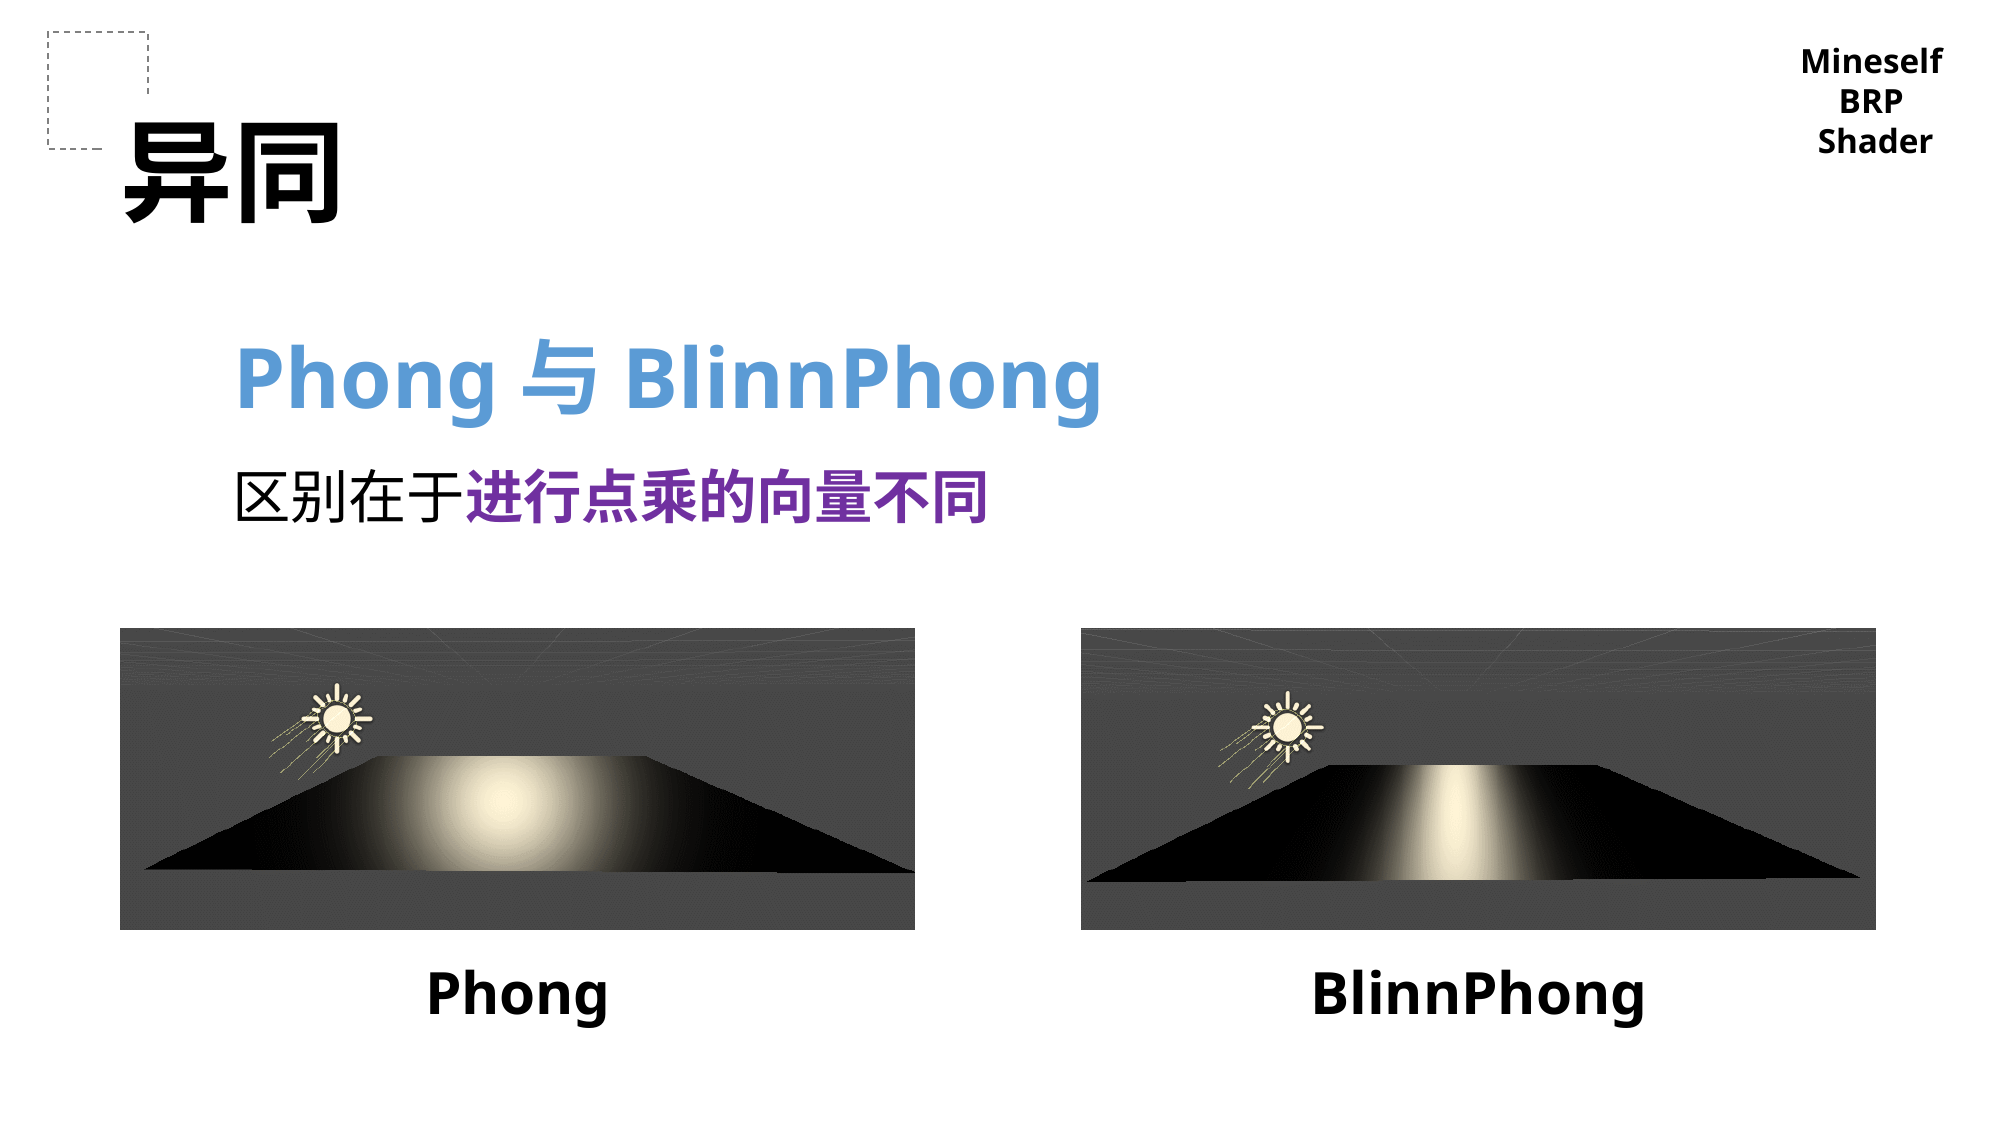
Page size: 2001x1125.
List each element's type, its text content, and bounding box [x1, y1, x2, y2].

text_box 异同 [120, 101, 1018, 237]
text_box [47, 31, 149, 150]
text_box Mineself BRP Shader [1788, 40, 1964, 160]
text_box [103, 96, 196, 173]
text_box BlinnPhong [1241, 956, 1716, 1027]
picture [120, 628, 915, 930]
picture [1081, 628, 1876, 930]
text_box 区别在于进行点乘的向量不同 [195, 460, 1027, 531]
text_box Phong与BlinnPhong [233, 325, 1531, 426]
text_box Phong [280, 956, 755, 1027]
